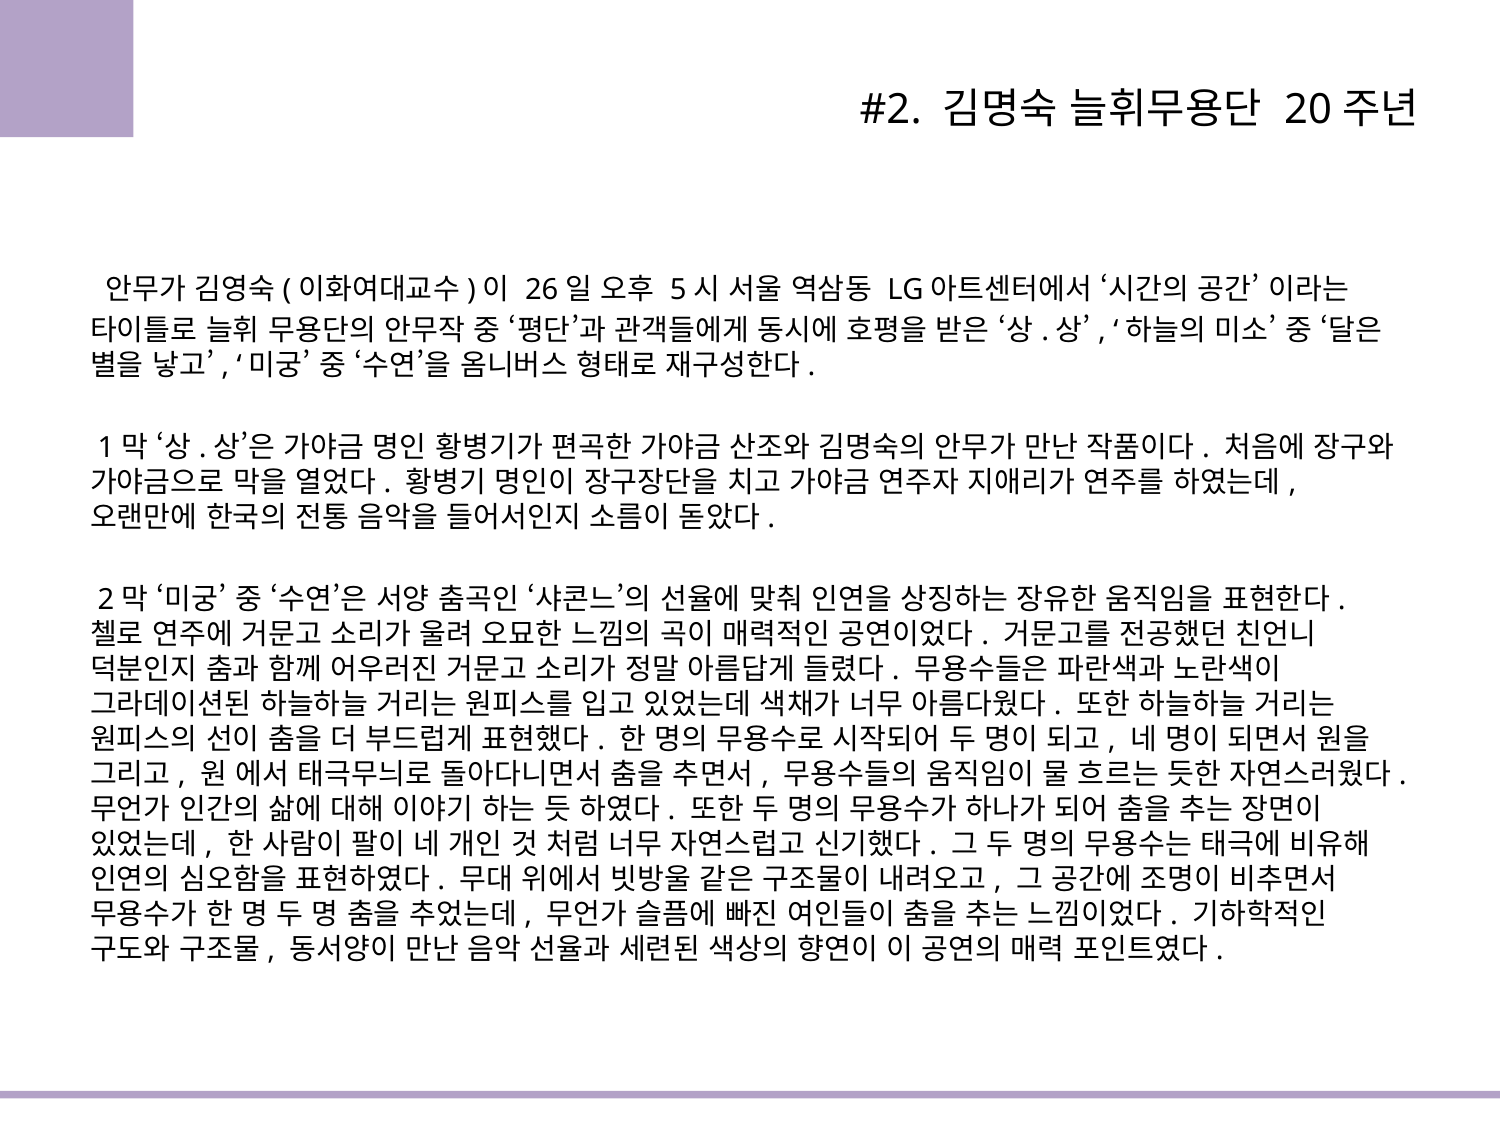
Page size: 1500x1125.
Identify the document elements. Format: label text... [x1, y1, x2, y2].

text_box [0, 0, 135, 139]
list 안무가 김영숙(이화여대교수)이 26일 오후 5시 서울 역삼동 LG아트센터에서 ‘시간의 공간’ 이라는 타이틀로 늘휘 무용단의 안무작 중 ‘평단’과 관객들에게 동시에 호평을 받은 ‘상.상’, ‘하늘의 미소’ 중 ‘달은 별을 낳고’, ‘미궁’ 중 ‘수연’을 옴니버스 형태로 재구성한다. 1막 ‘상.상’은 가야금 명인 황병기가 편곡한 가야금 산조와 김명숙의 안무가 만난 작품이다. 처음에 장구와 가야금으로 막을 열었다. 황병기 명인이 장구장단을 치고 가야금 연주자 지애리가 연주를 하였는데, 오랜만에 한국의 전통 음악을 들어서인지 소름이 돋았다. 2막 ‘미궁’ 중 ‘수연’은 서양 춤곡인 ‘샤콘느’의 선율에 맞춰 인연을 상징하는 장유한 움직임을 표현한다. 첼로 연주에 거문고 소리가 울려 오묘한 느낌의 곡이 매력적인 공연이었다. 거문고를 전공했던 친언니 덕분인지 춤과 함께 어우러진 거문고 소리가 정말 아름답게 들렸다. 무용수들은 파란색과 노란색이 그라데이션된 하늘하늘 거리는 원피스를 입고 있었는데 색채가 너무 아름다웠다. 또한 하늘하늘 거리는 원피스의 선이 춤을 더 부드럽게 표현했다. 한 명의 무용수로 시작되어 두 명이 되고, 네 명이 되면서 원을 그리고, 원 에서 태극무늬로 돌아다니면서 춤을 추면서, 무용수들의 움직임이 물 흐르는 듯한 자연스러웠다. 무언가 인간의 삶에 대해 이야기 하는 듯 하였다. 또한 두 명의 무용수가 하나가 되어 춤을 추는 장면이 있었는데, 한 사람이 팔이 네 개인 것 처럼 너무 자연스럽고 신기했다. 그 두 명의 무용수는 태극에 비유해 인연의 심오함을 표현하였다. 무대 위에서 빗방울 같은 구조물이 내려오고, 그 공간에 조명이 비추면서 무용수가 한 명 두 명 춤을 추었는데, 무언가 슬픔에 빠진 여인들이 춤을 추는 느낌이었다. 기하학적인 구도와 구조물, 동서양이 만난 음악 선율과 세련된 색상의 향연이 이 공연의 매력 포인트였다. [75, 262, 1425, 1005]
text_box #2. 김명숙 늘휘무용단 20주년 [832, 78, 1446, 135]
text_box [0, 1089, 1500, 1101]
